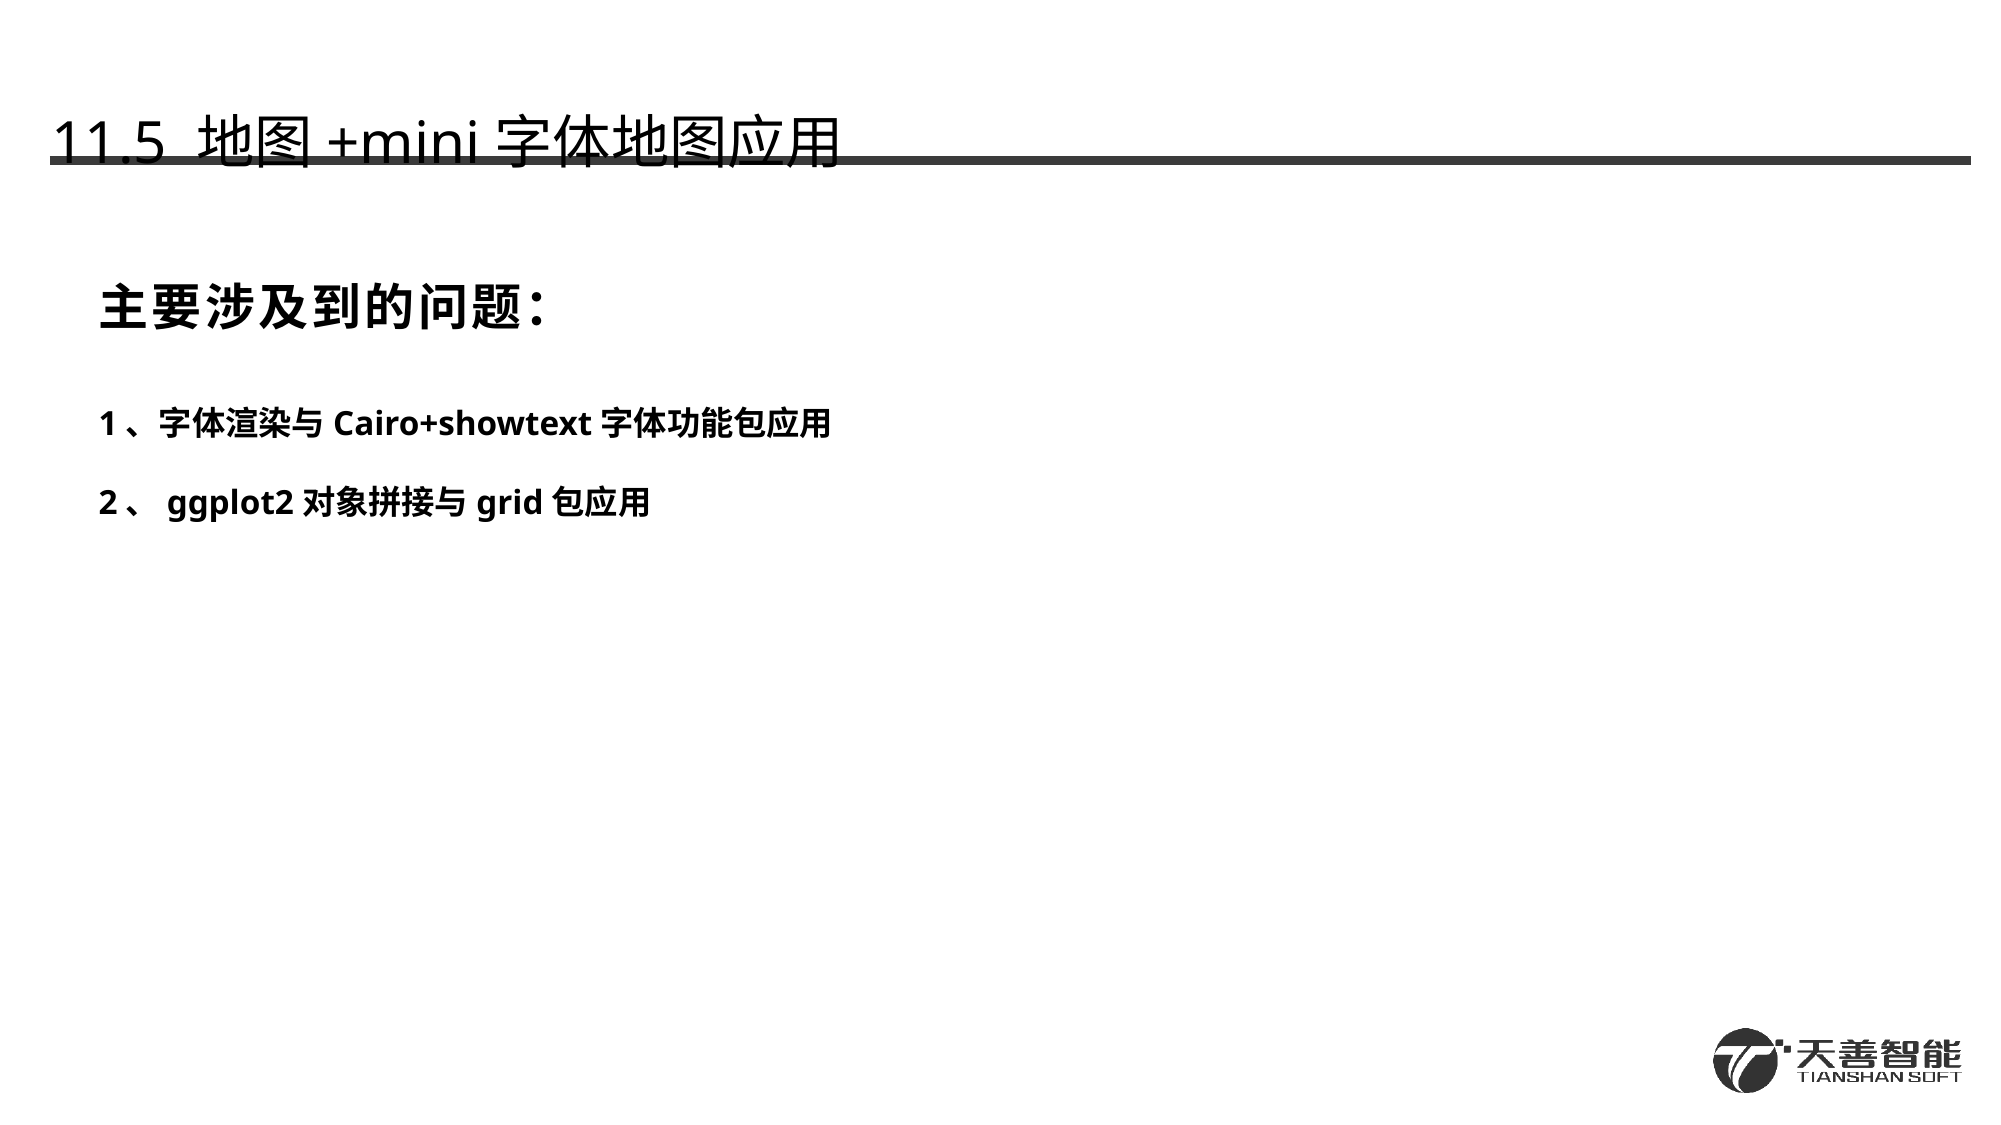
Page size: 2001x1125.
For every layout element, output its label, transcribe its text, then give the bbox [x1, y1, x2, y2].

text_box 主要涉及到的问题： [83, 207, 540, 343]
text_box 1、字体渲染与Cairo+showtext字体功能包应用 2、ggplot2对象拼接与grid包应用 [83, 354, 903, 529]
picture [1713, 1028, 1962, 1093]
text_box 11.5 地图+mini字体地图应用 [36, 0, 1799, 183]
